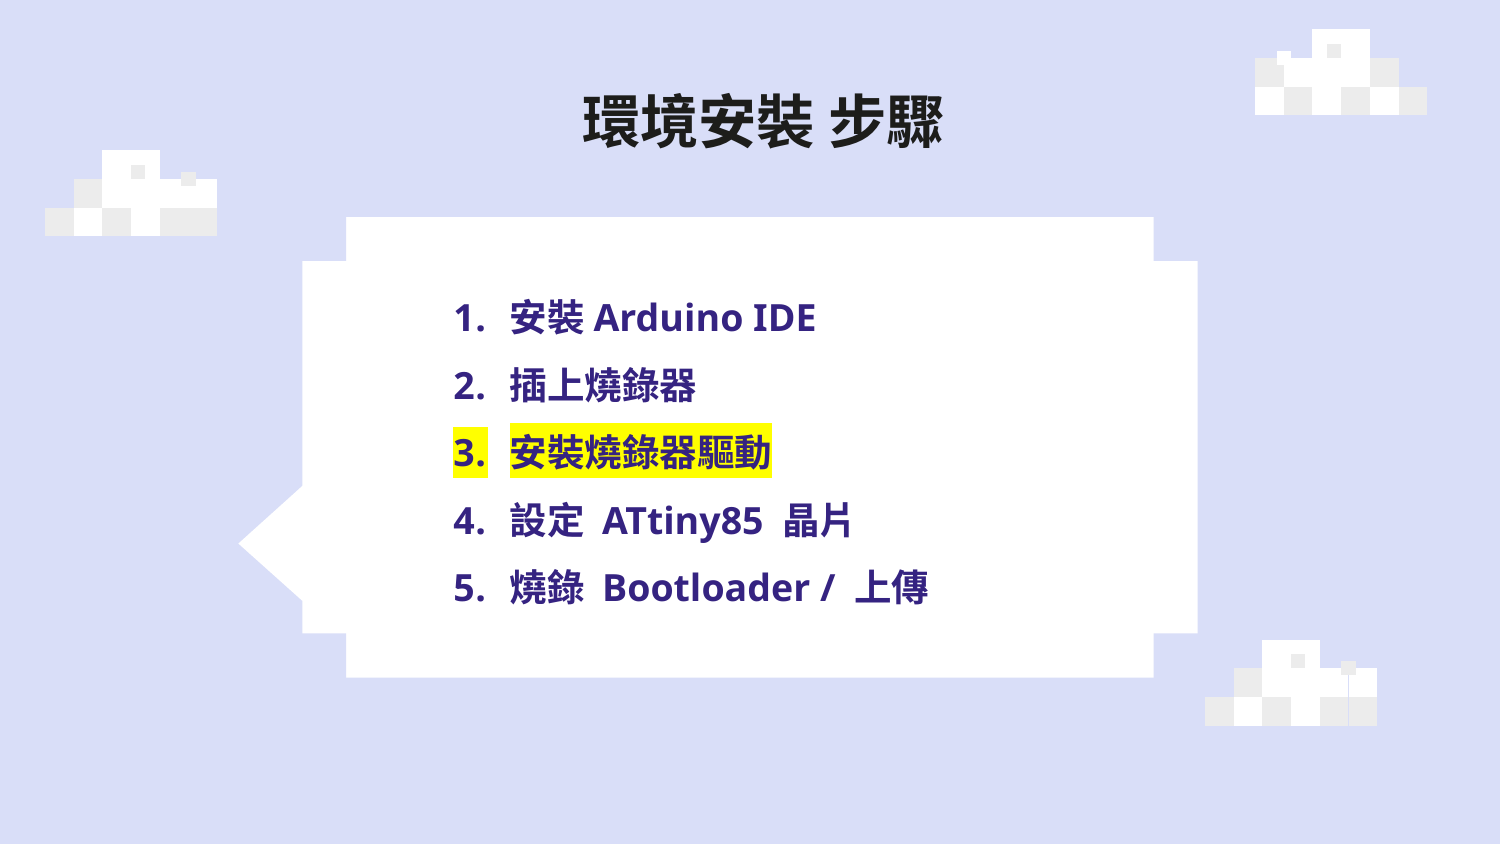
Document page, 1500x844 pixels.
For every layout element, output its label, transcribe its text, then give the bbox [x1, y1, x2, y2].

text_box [300, 215, 1199, 679]
text_box 環境安裝 步驟 [118, 72, 1382, 167]
